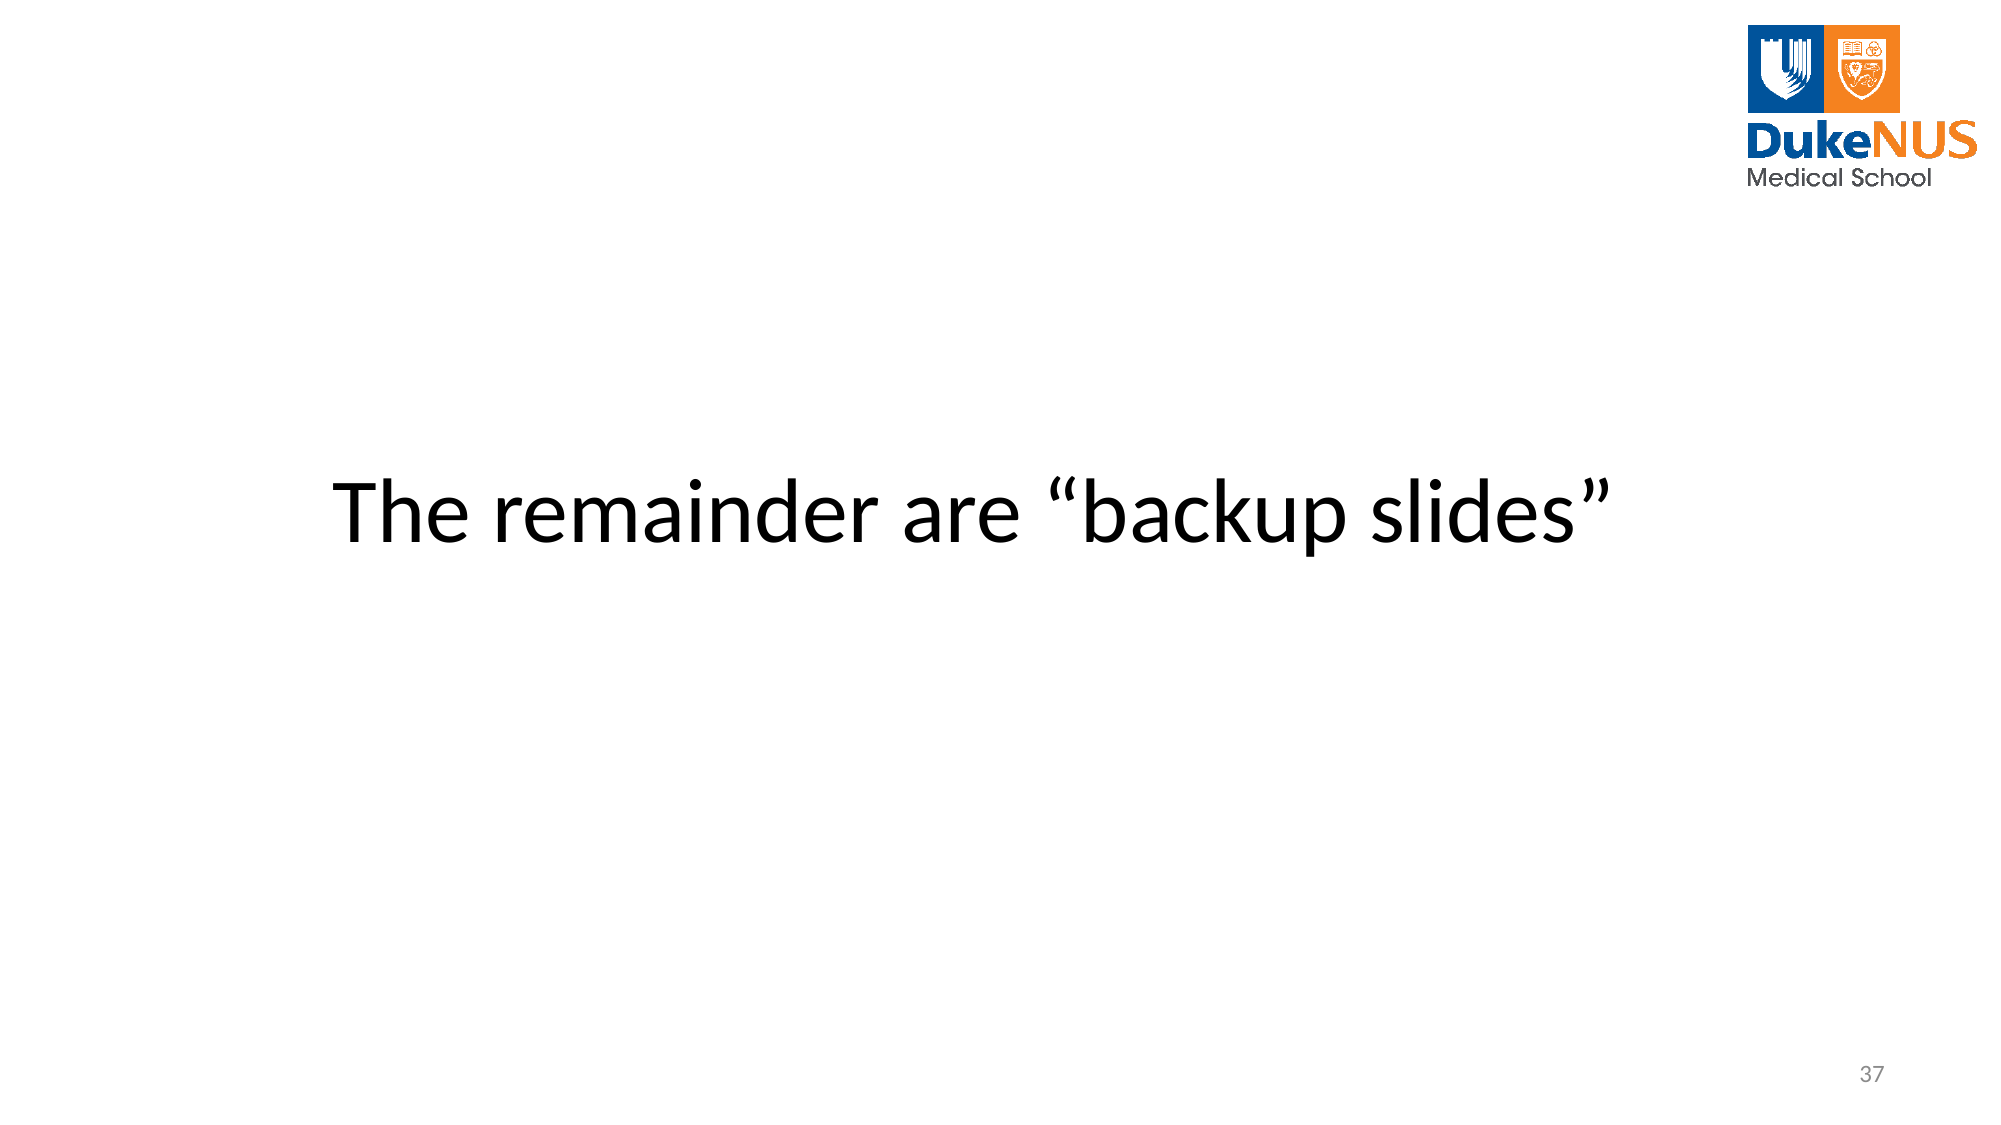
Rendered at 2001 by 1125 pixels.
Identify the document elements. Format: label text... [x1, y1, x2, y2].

slide_number 37 [1433, 1042, 1900, 1103]
picture [1737, 12, 1978, 189]
title The remainder are “backup slides” [75, 412, 1875, 600]
